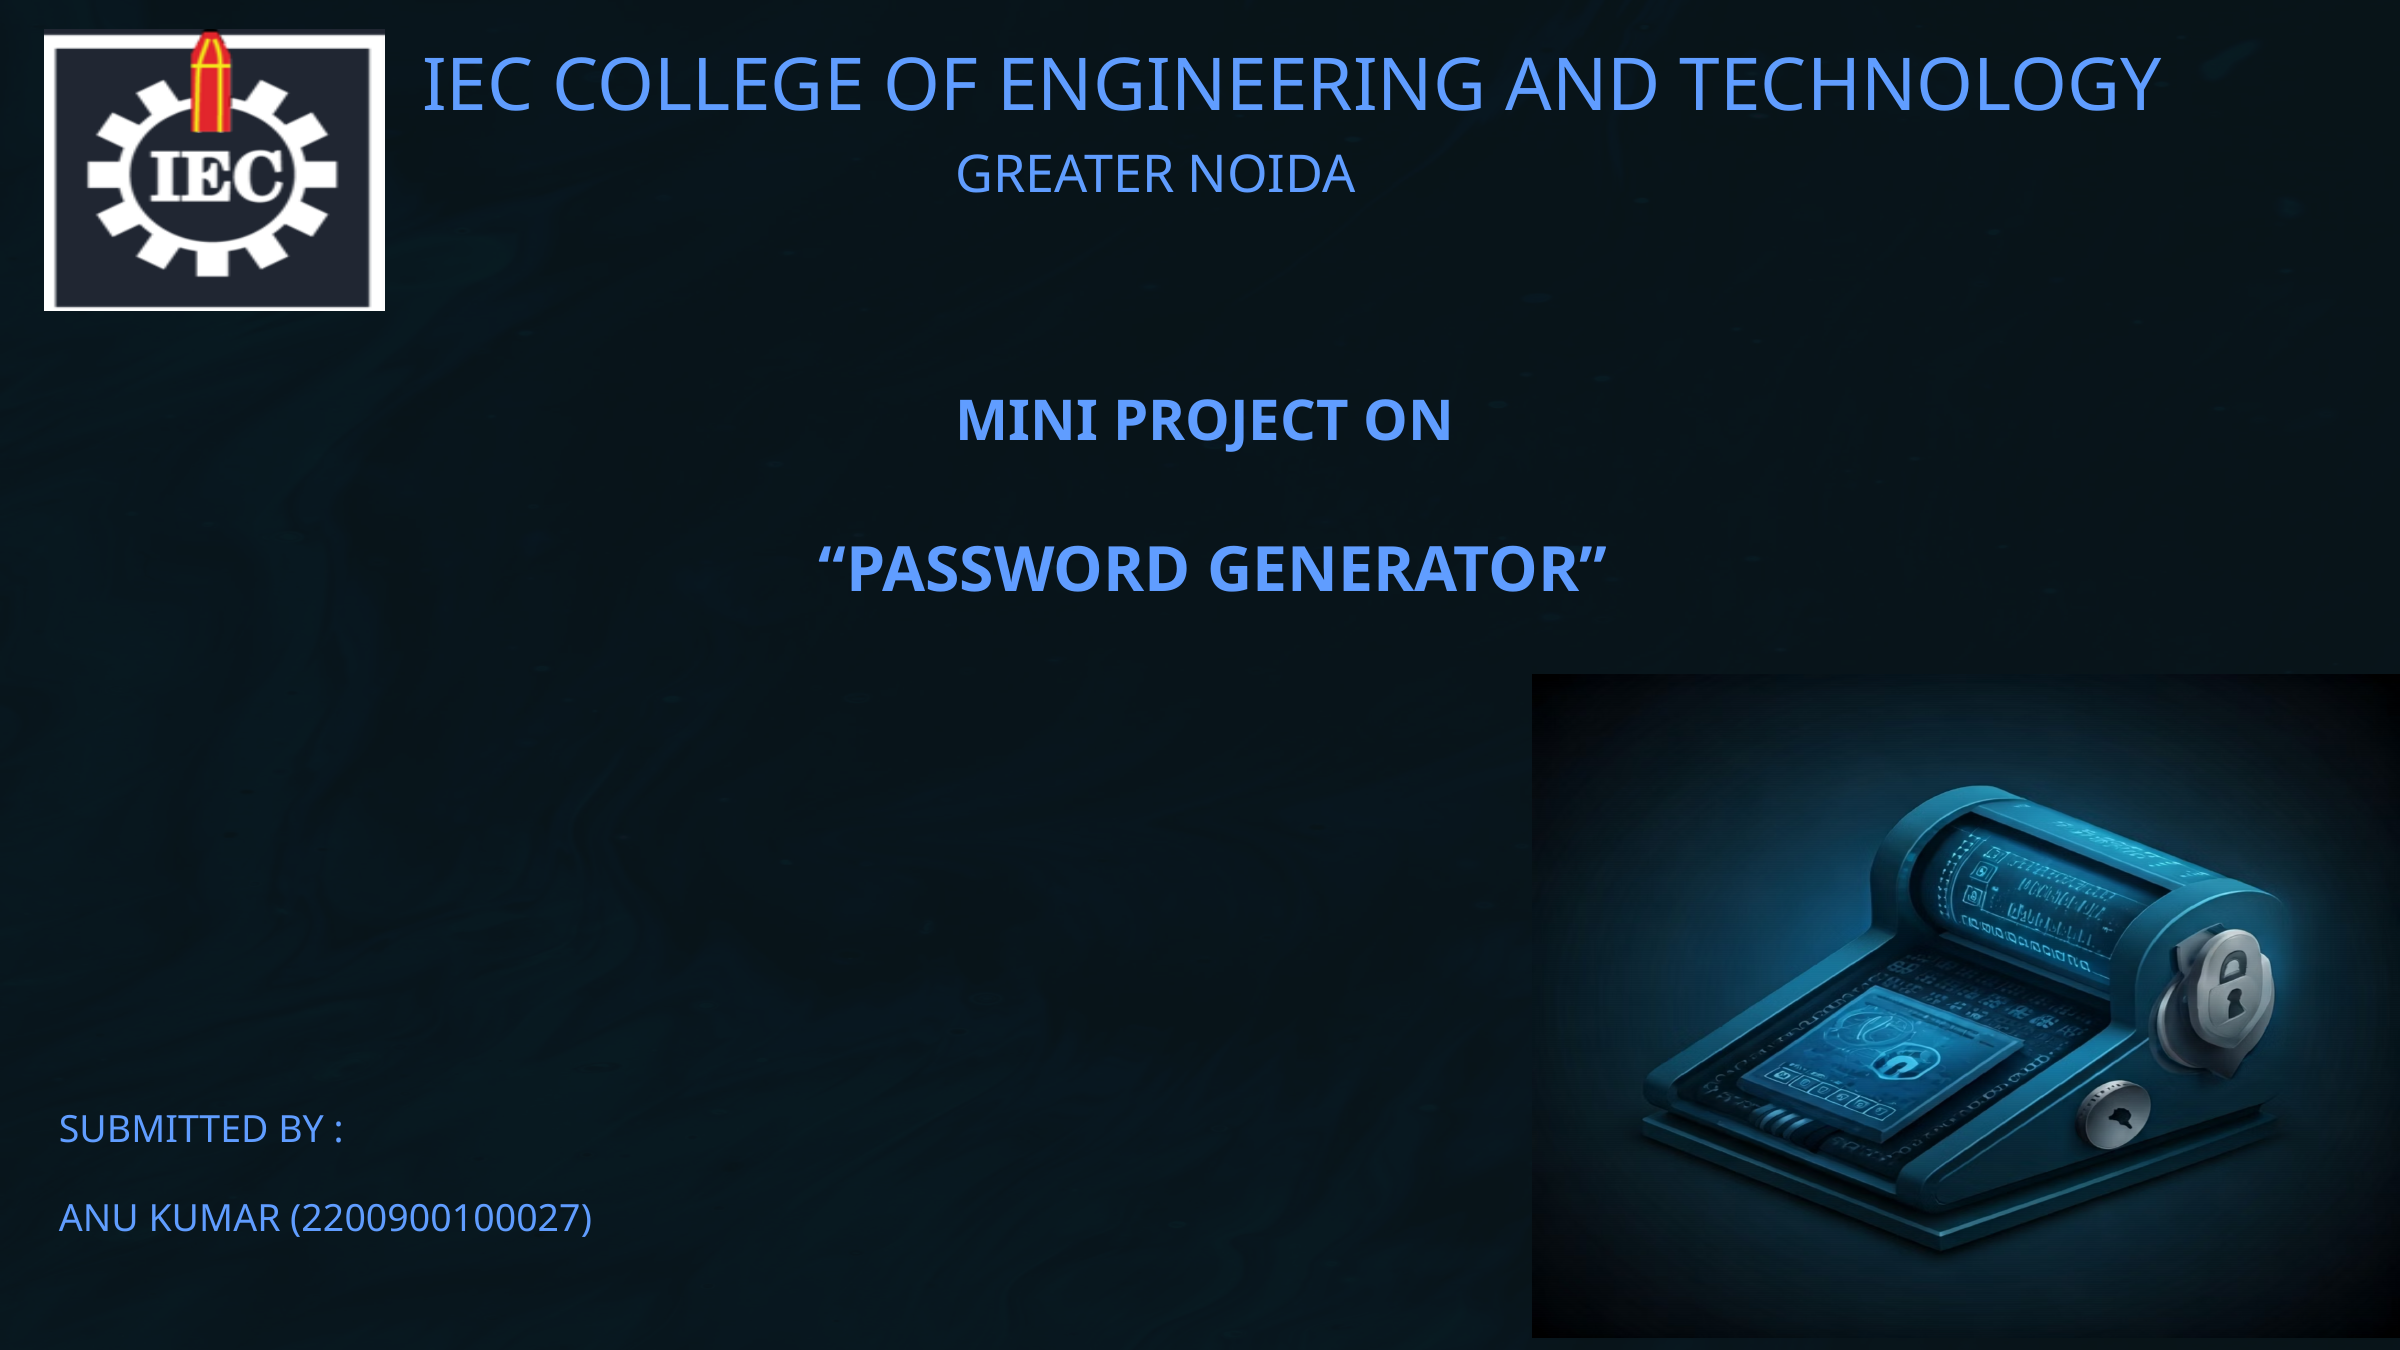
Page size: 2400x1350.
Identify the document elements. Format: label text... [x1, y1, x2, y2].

text_box GREATER NOIDA [940, 133, 2141, 211]
text_box IEC COLLEGE OF ENGINEERING AND TECHNOLOGY [407, 29, 2400, 132]
text_box MINI PROJECT ON [940, 376, 2141, 459]
text_box “PASSWORD GENERATOR” [803, 522, 2004, 612]
text_box SUBMITTED BY : [44, 1098, 1245, 1158]
picture [44, 29, 385, 312]
picture [1532, 674, 2400, 1339]
text_box ANU KUMAR (2200900100027) [44, 1186, 1245, 1247]
